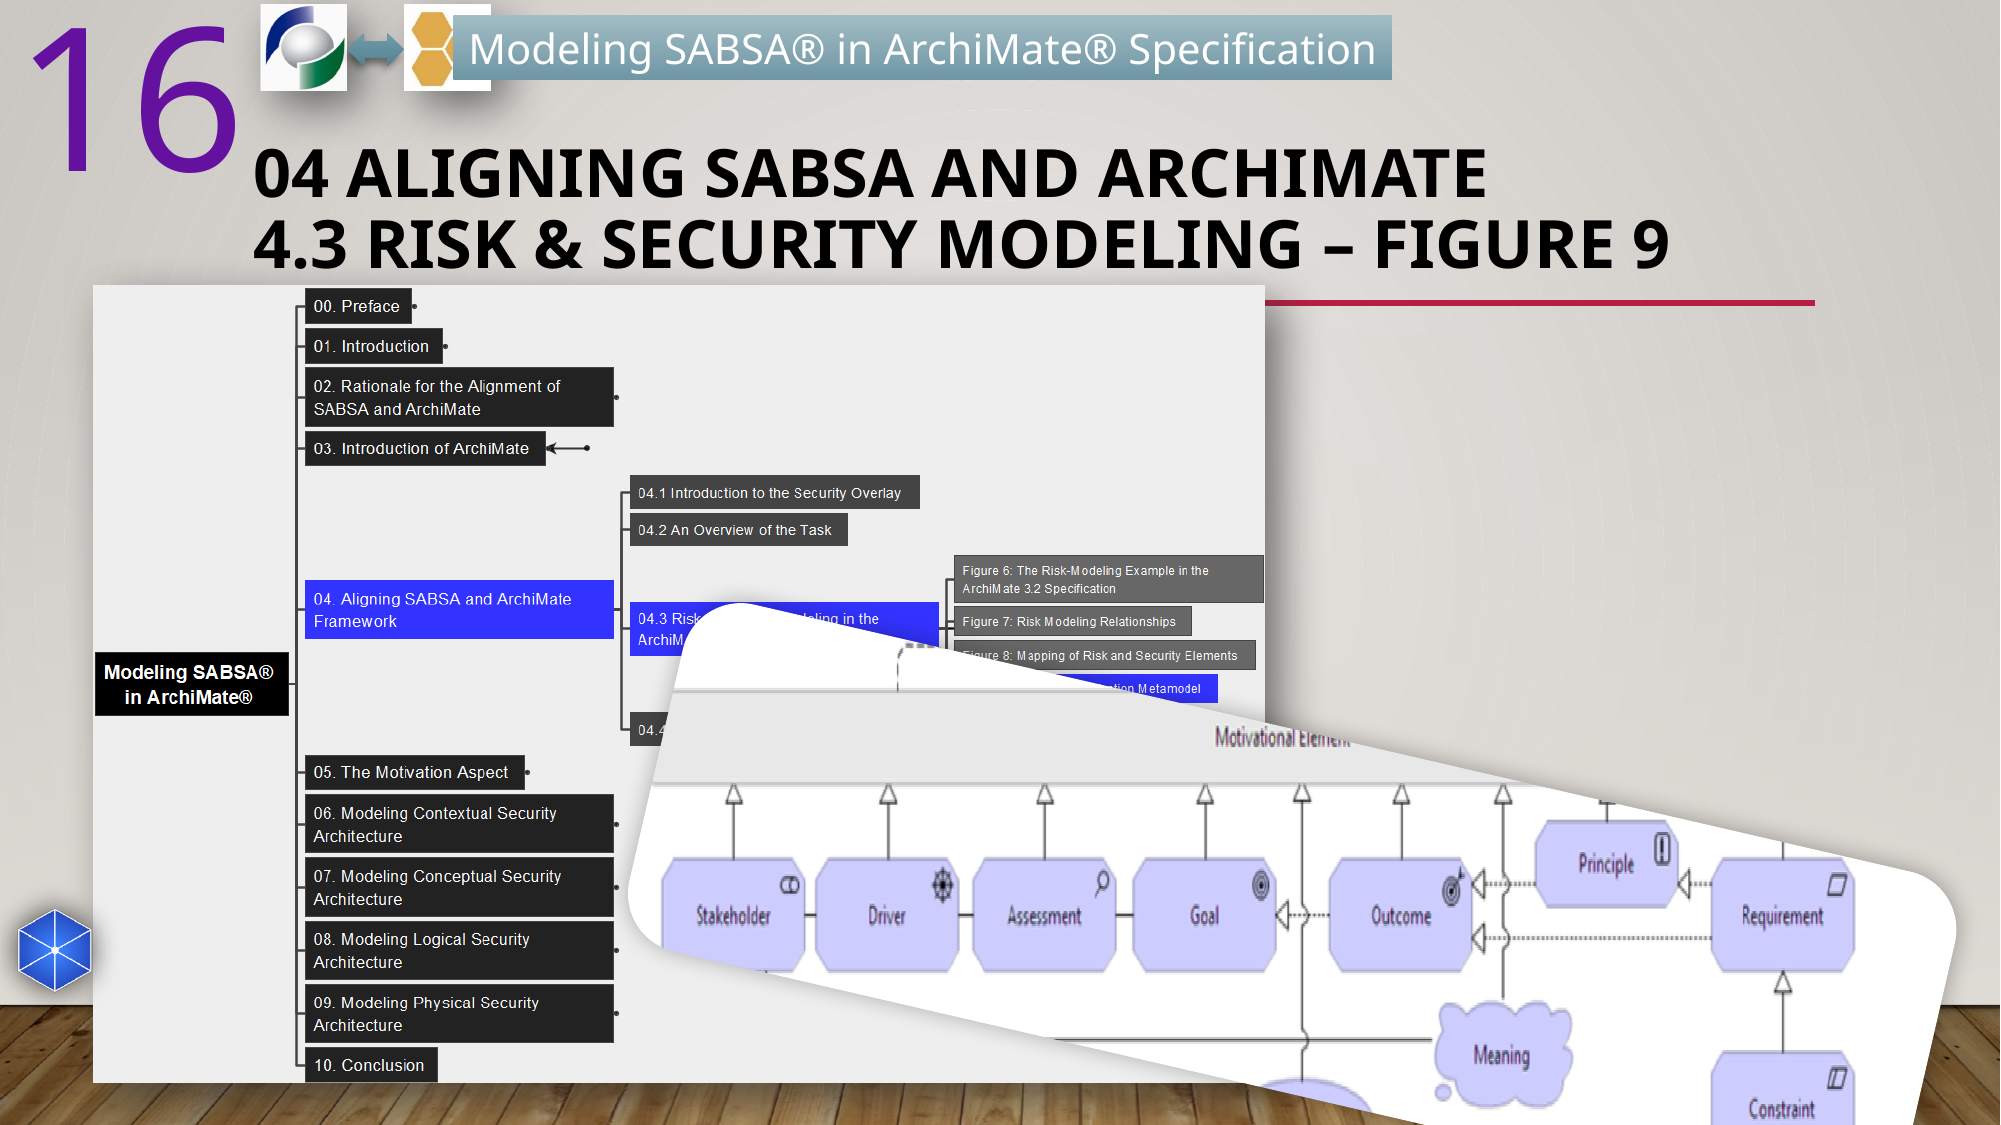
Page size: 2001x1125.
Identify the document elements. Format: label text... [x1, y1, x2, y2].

text_box 16 [0, 0, 261, 219]
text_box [260, 4, 491, 92]
title 04 Aligning SABSA and ArchiMate 4.3 Risk & Security Modeling – Figure 9 [238, 131, 1814, 305]
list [93, 285, 1265, 1083]
text_box Modeling SABSA® in ArchiMate® Specification [491, 15, 1392, 80]
picture [0, 722, 2000, 1125]
picture [11, 906, 98, 994]
